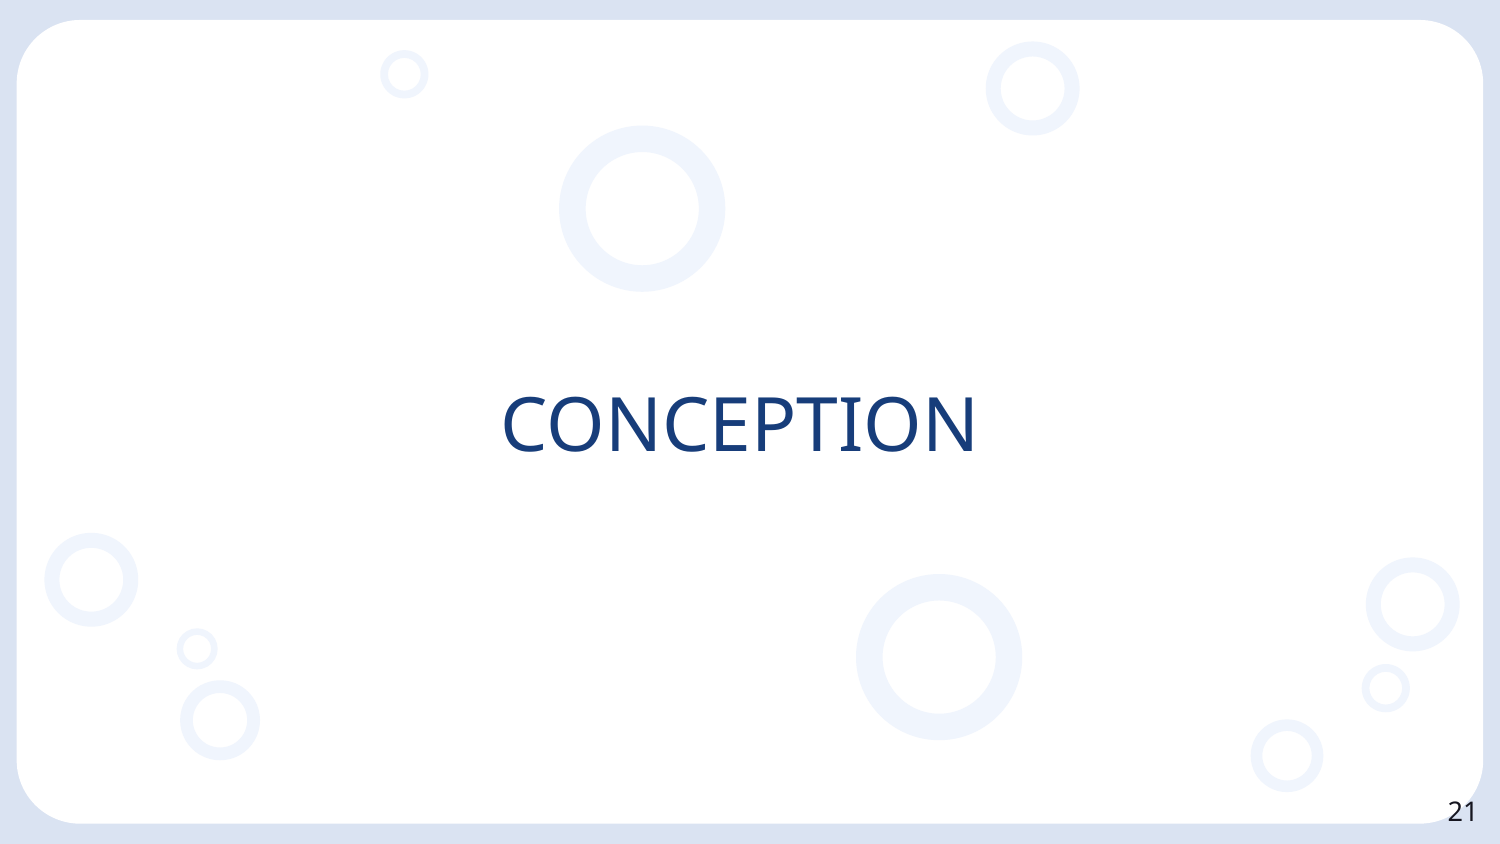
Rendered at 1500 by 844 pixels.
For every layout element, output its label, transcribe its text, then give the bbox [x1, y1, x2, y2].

slide_number ‹#› [1403, 779, 1494, 844]
title CONCEPTION [309, 284, 1191, 560]
